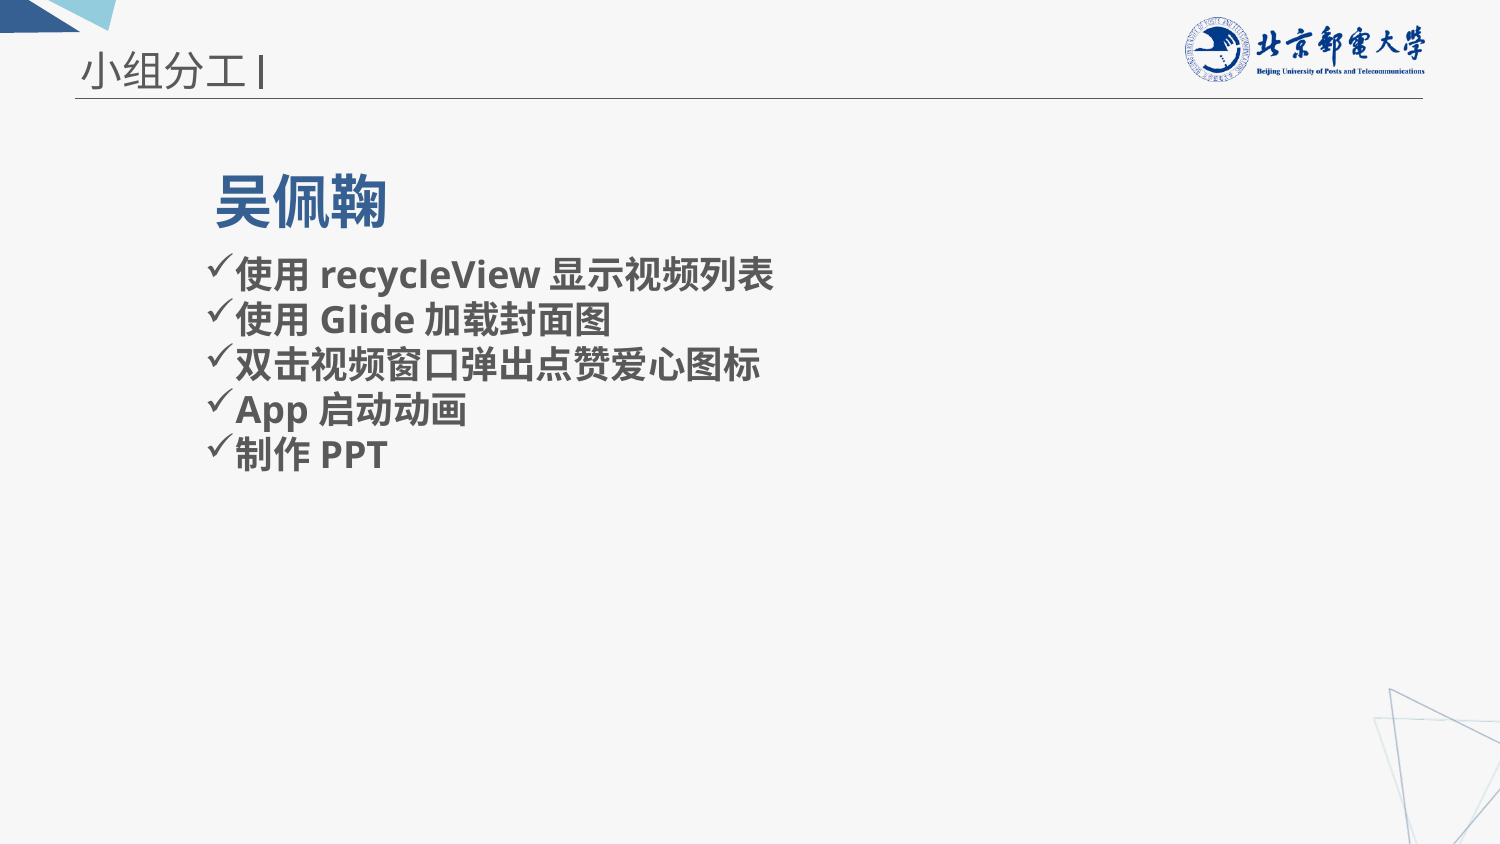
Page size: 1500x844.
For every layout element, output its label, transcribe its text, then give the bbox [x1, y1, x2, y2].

picture [1374, 689, 1500, 843]
text_box 小组分工 [65, 37, 263, 102]
text_box 使用recycleView显示视频列表 使用Glide加载封面图 双击视频窗口弹出点赞爱心图标 App启动动画 制作PPT [204, 251, 1348, 567]
text_box 吴佩鞠 [214, 165, 594, 236]
picture [1185, 17, 1425, 82]
